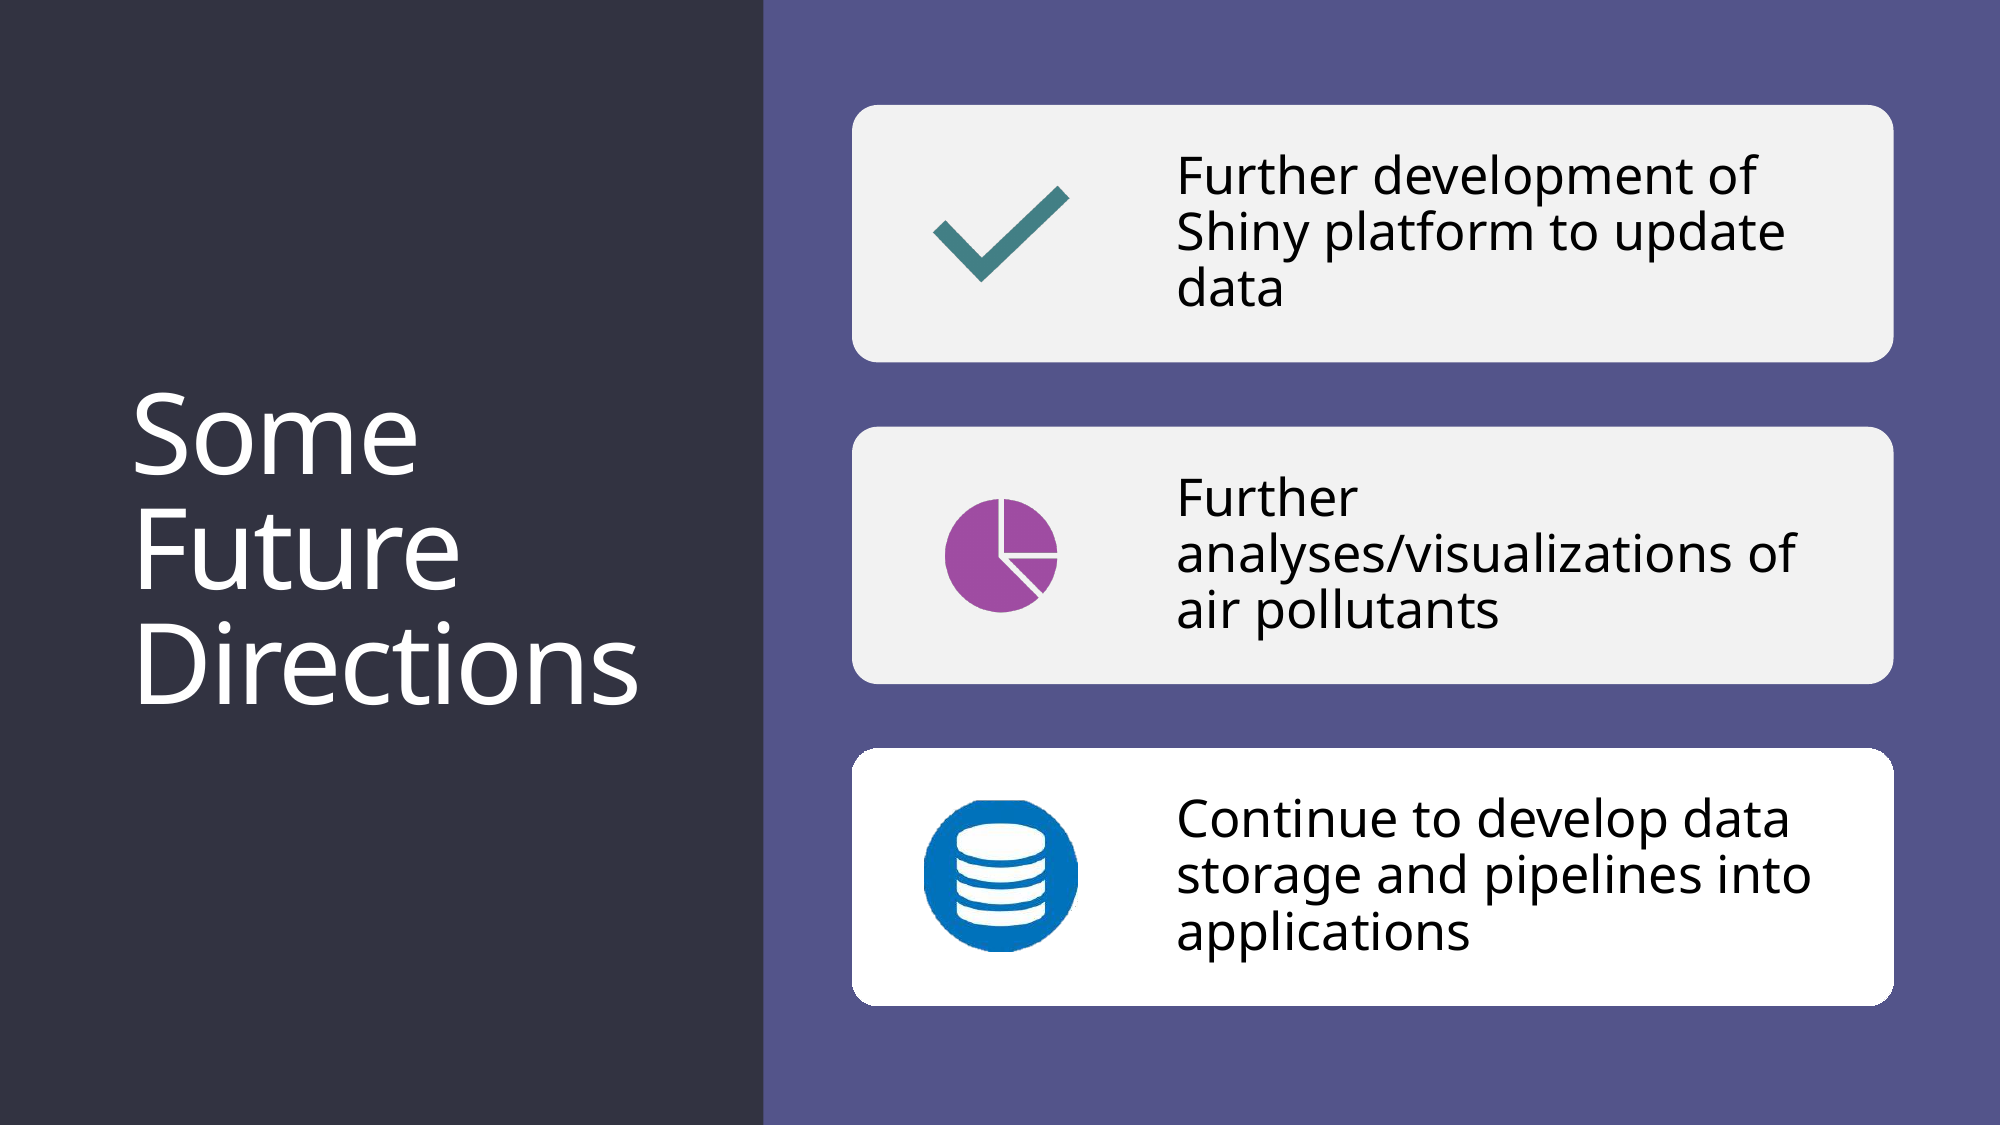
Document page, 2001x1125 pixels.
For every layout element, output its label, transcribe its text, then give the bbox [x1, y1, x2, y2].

picture [922, 796, 1078, 952]
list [851, 104, 1894, 1007]
title Some Future Directions [115, 104, 703, 1006]
text_box [0, 0, 764, 1125]
